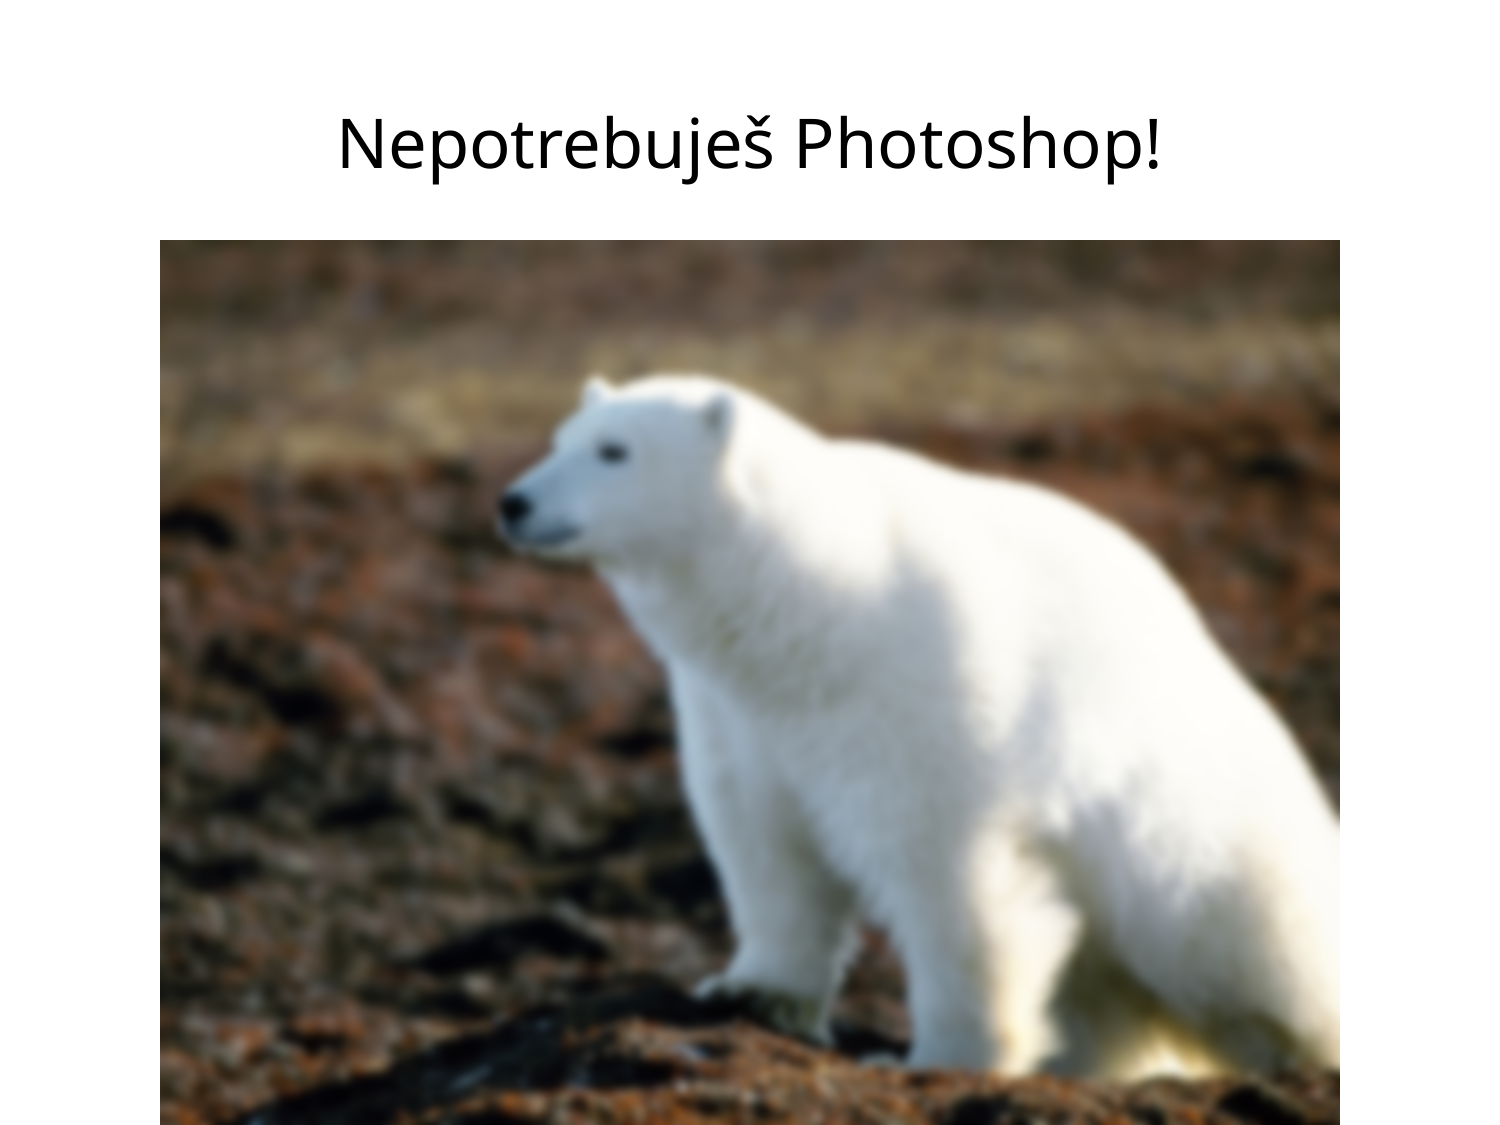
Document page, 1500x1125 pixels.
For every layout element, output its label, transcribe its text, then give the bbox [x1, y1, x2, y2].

picture [160, 240, 1340, 1125]
text_box Nepotrebuješ Photoshop! [0, 0, 1500, 294]
